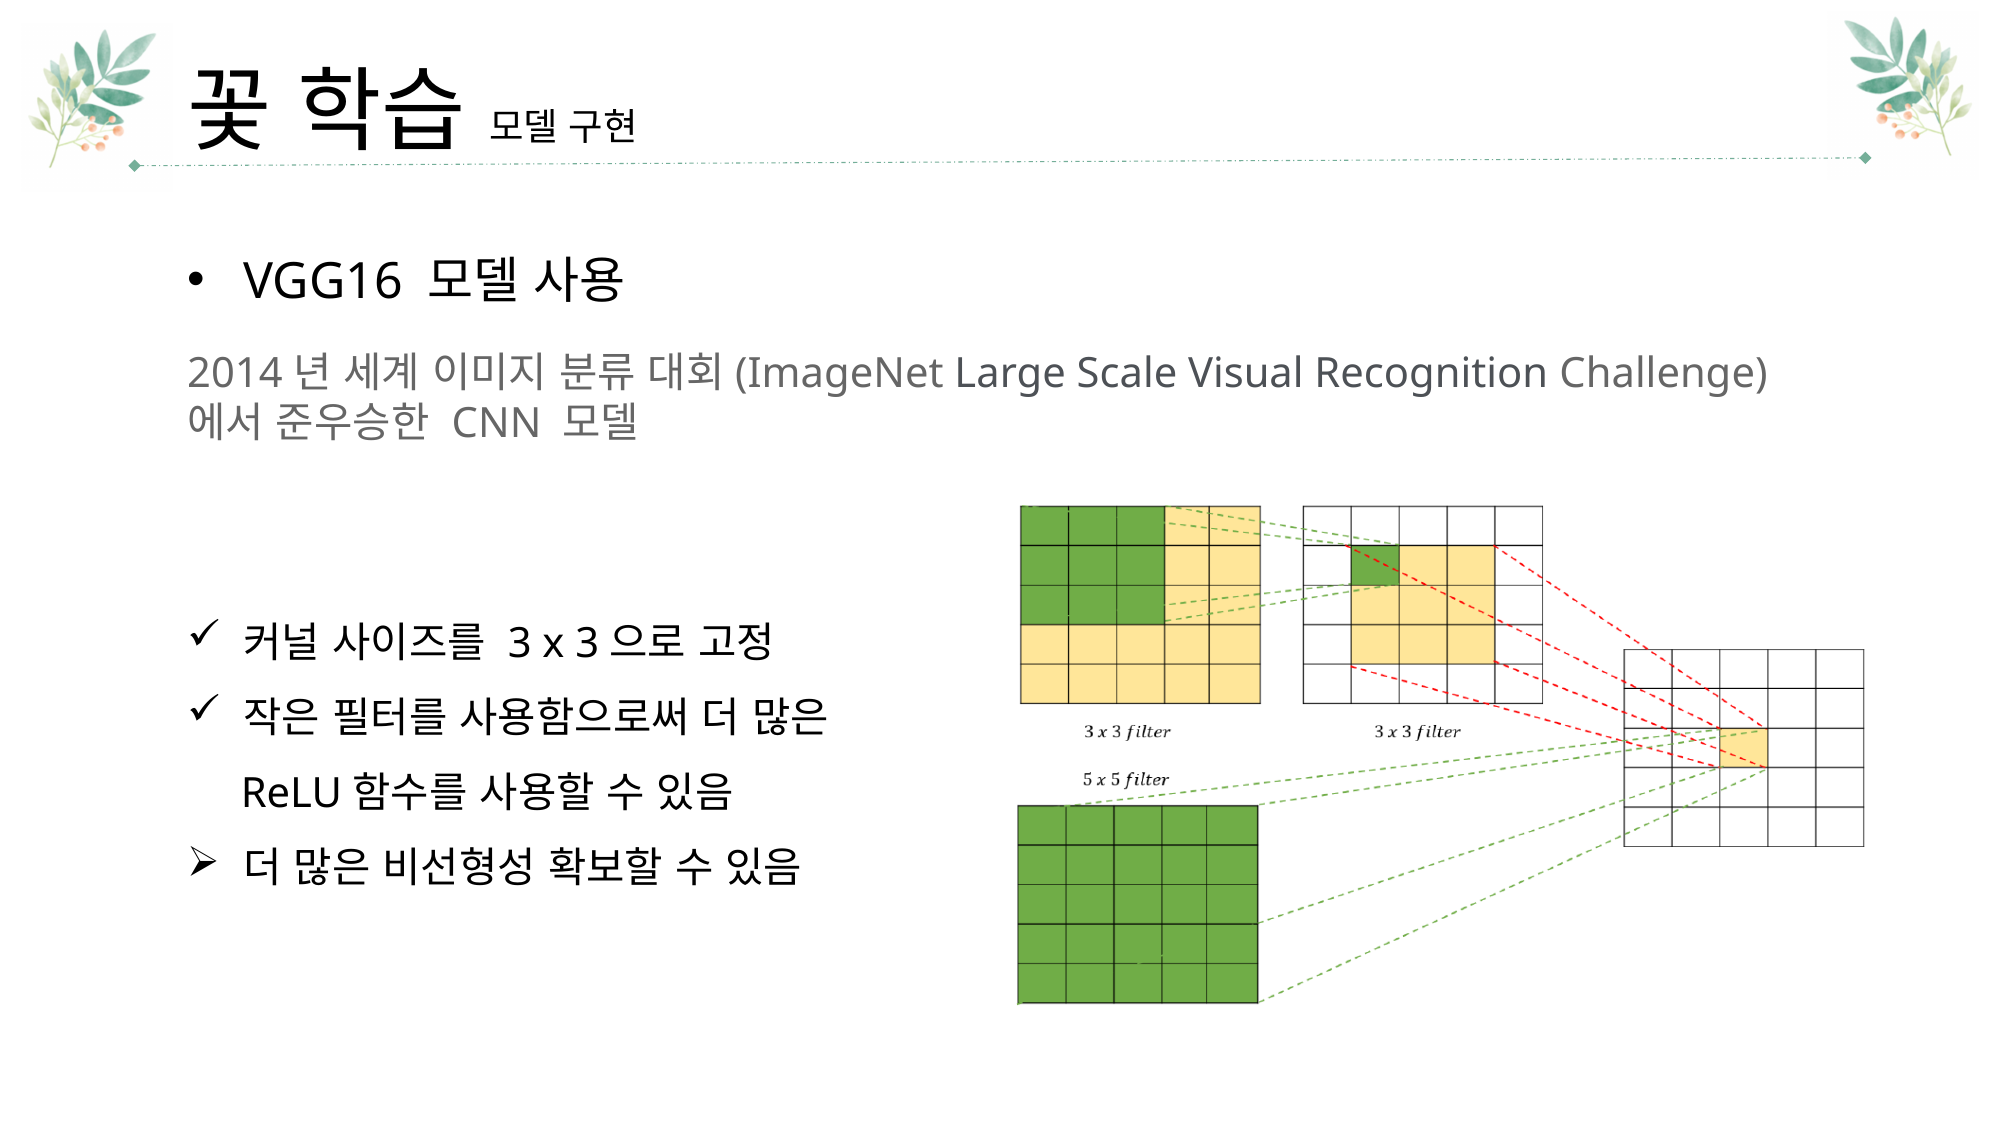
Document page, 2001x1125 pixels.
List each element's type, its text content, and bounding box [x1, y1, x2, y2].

text_box 모델 구현 [474, 95, 740, 155]
text_box 2014년 세계 이미지 분류 대회(ImageNet Large Scale Visual Recognition Challenge)에서 준우승한 CNN 모델 [172, 338, 1803, 453]
text_box 꽃 학습 [182, 44, 615, 157]
text_box 커널 사이즈를 3 x 3으로 고정 작은 필터를 사용함으로써 더 많은 ReLU함수를 사용할 수 있음 더 많은 비선형성 확보할 수 있음 [172, 583, 955, 899]
picture [13, 23, 182, 191]
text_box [134, 157, 1866, 166]
picture [999, 483, 1886, 1028]
picture [1818, 11, 1987, 179]
text_box VGG16 모델 사용 [172, 240, 652, 316]
